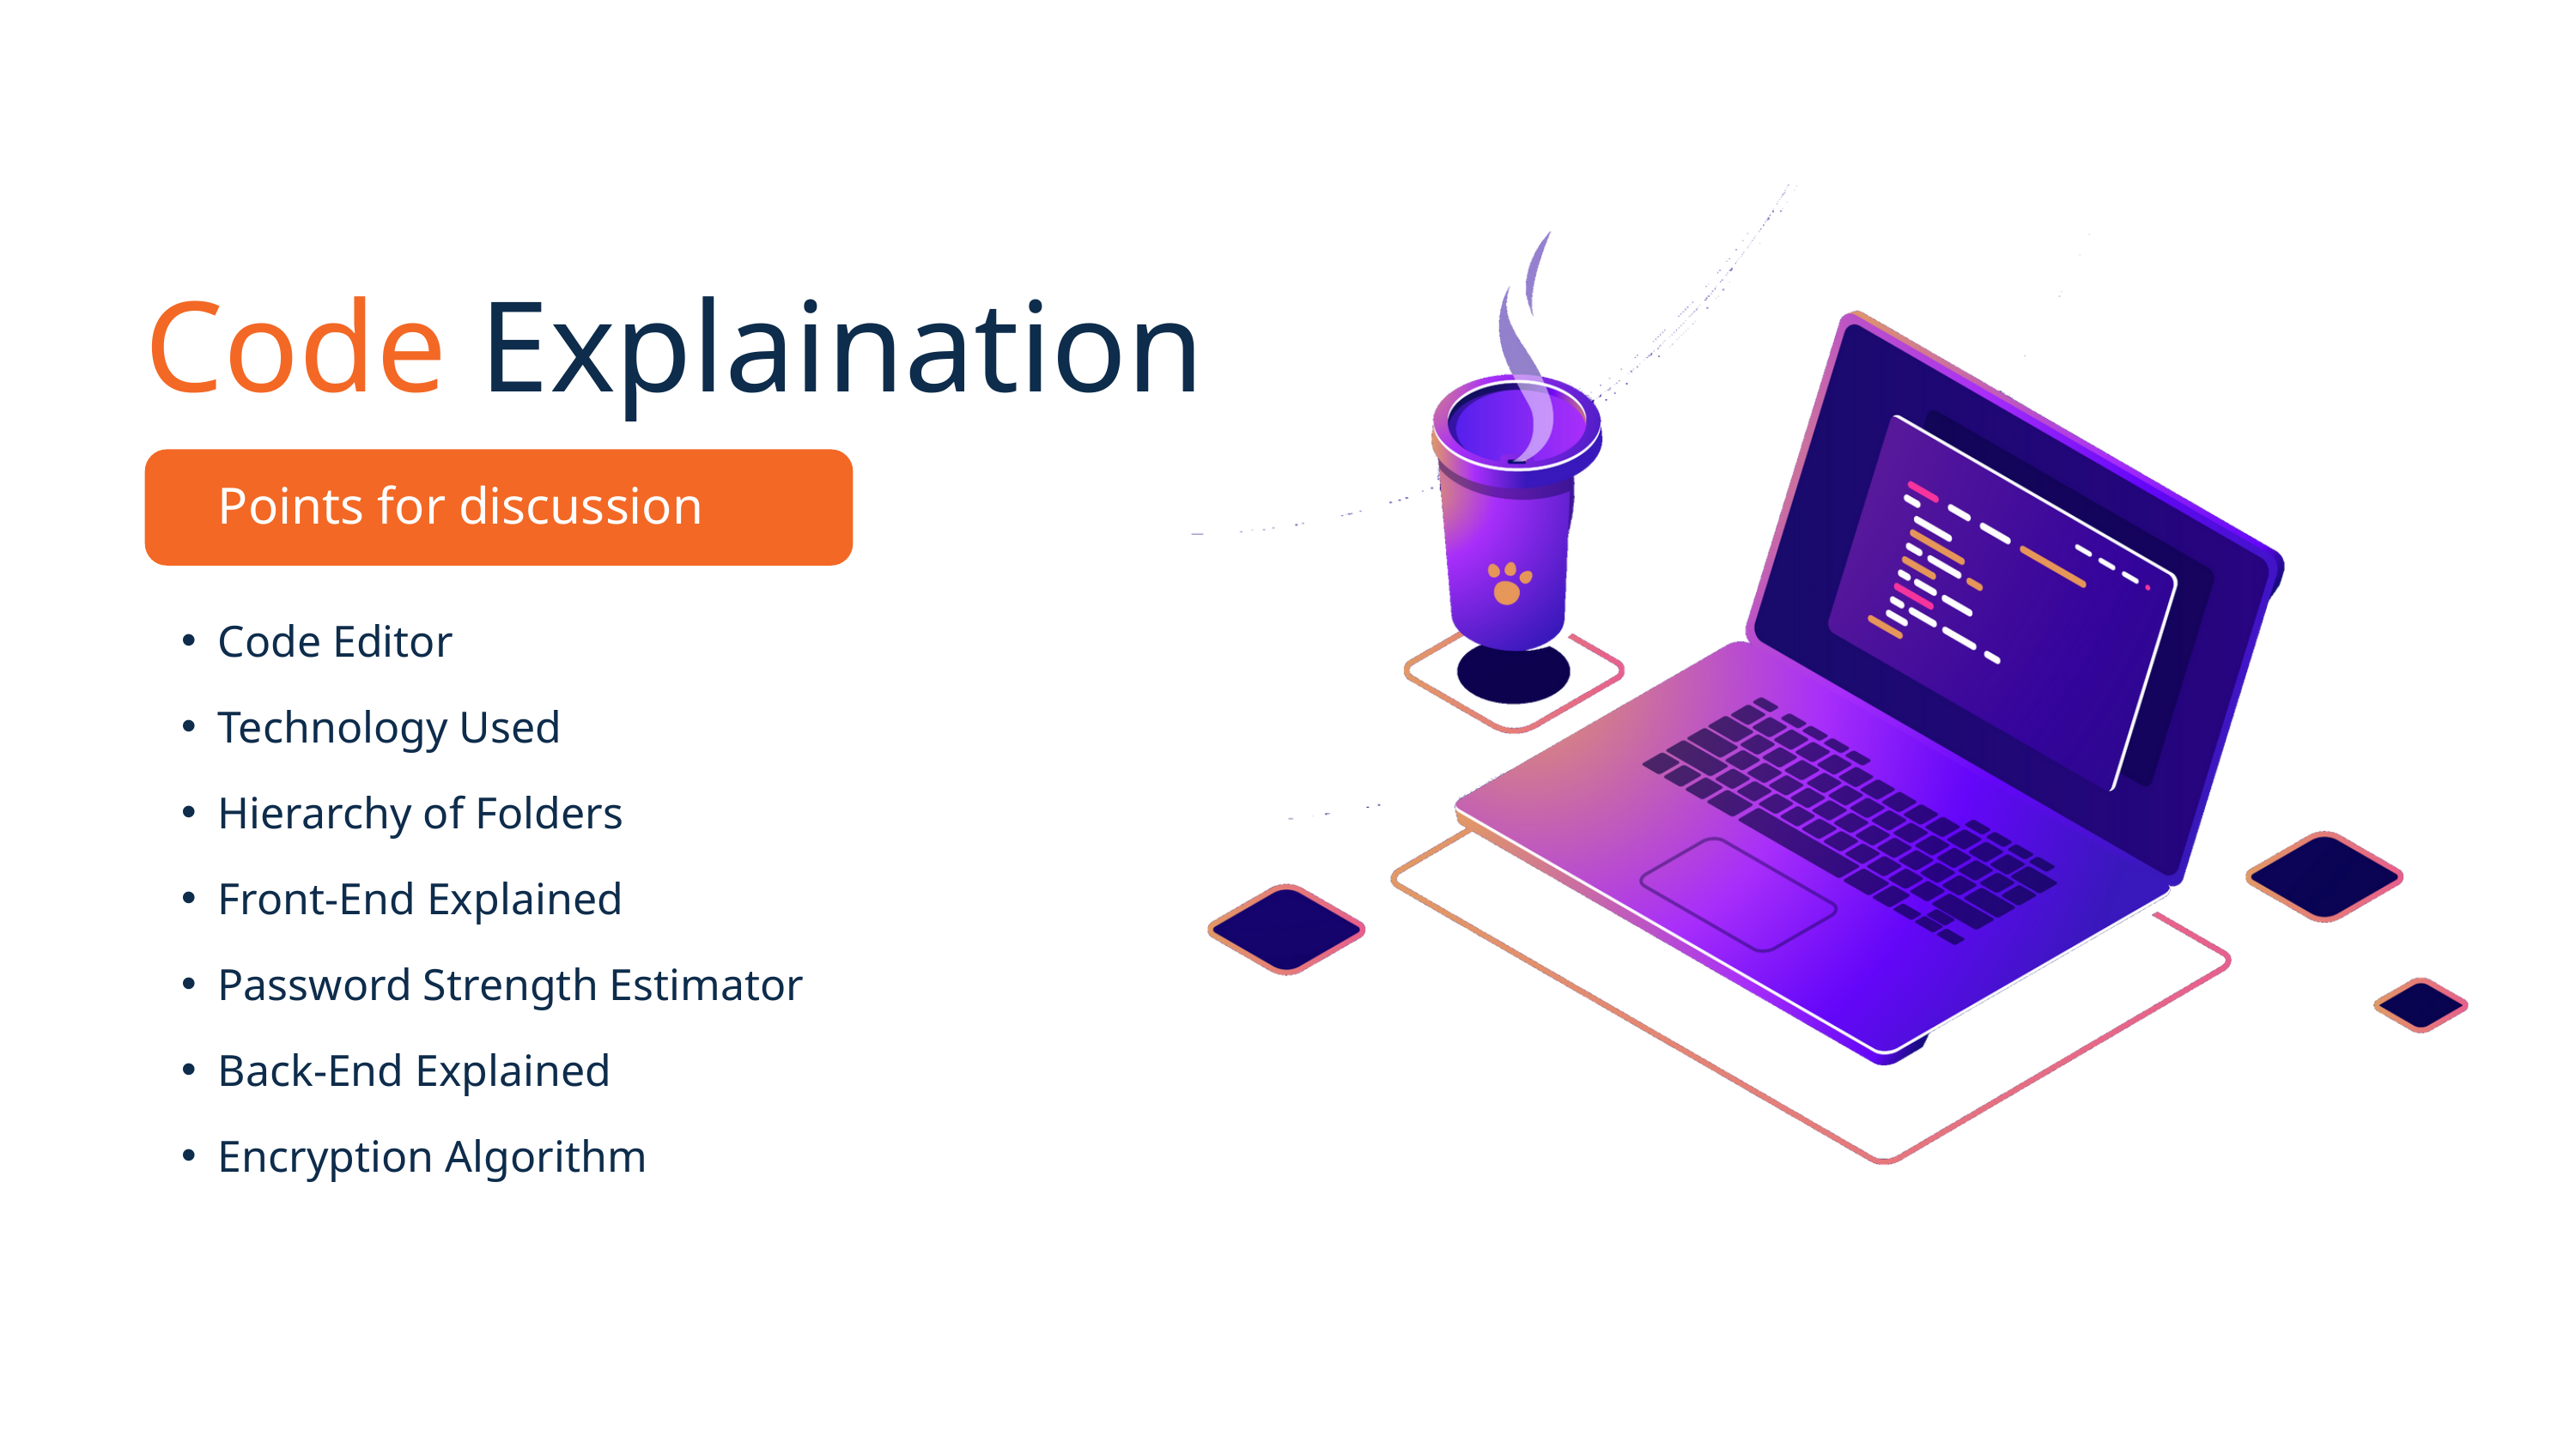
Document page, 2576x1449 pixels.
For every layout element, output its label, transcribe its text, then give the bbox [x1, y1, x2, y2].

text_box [144, 449, 854, 567]
text_box Code Editor Technology Used Hierarchy of Folders Front-End Explained Password Strength Estimator Back-End Explained Encryption Algorithm [144, 579, 949, 1181]
text_box Code Explaination [144, 266, 1181, 417]
picture [1186, 183, 2509, 1265]
